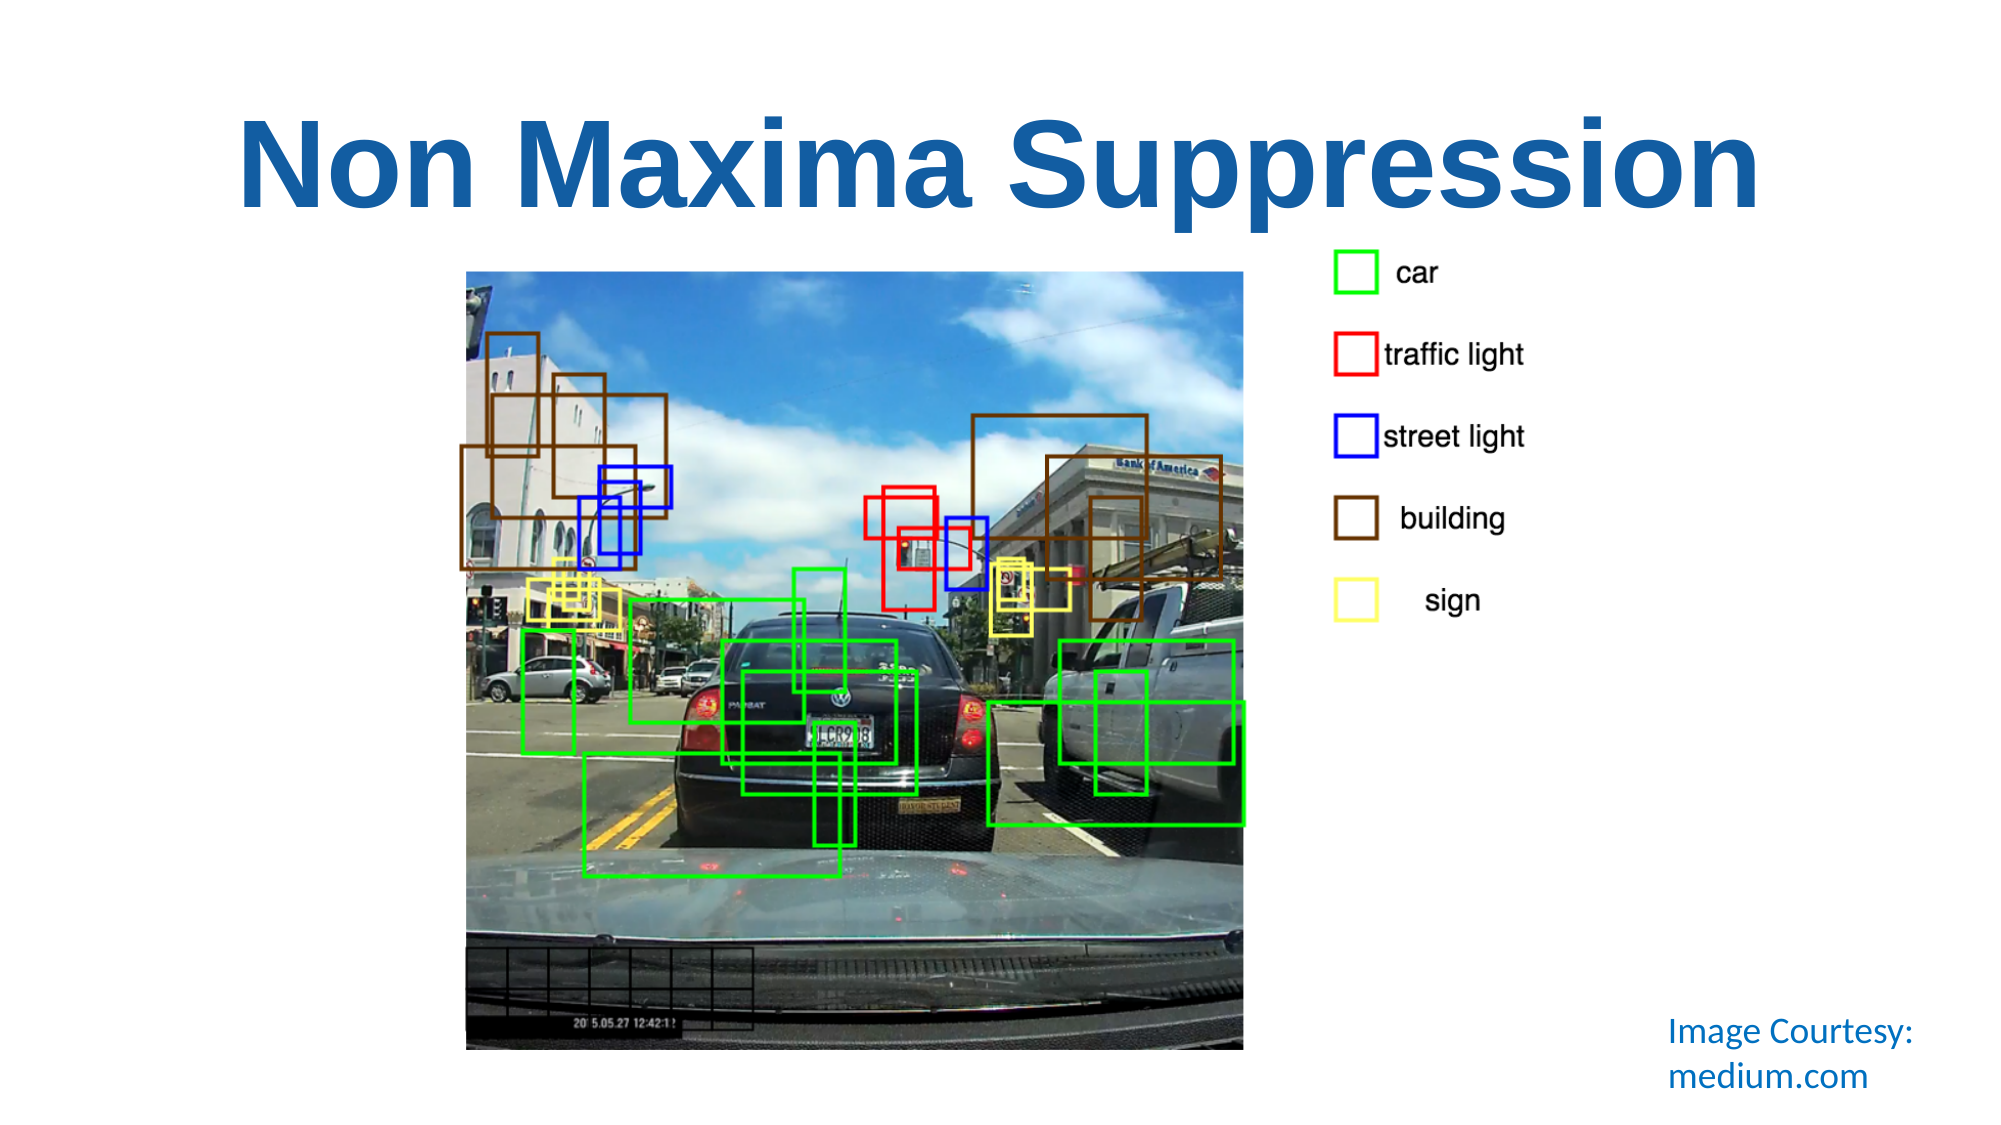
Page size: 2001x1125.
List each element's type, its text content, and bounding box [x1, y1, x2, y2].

text_box Image Courtesy: medium.com [1653, 998, 2000, 1104]
picture [459, 249, 1541, 1052]
title Non Maxima Suppression [137, 102, 1863, 231]
